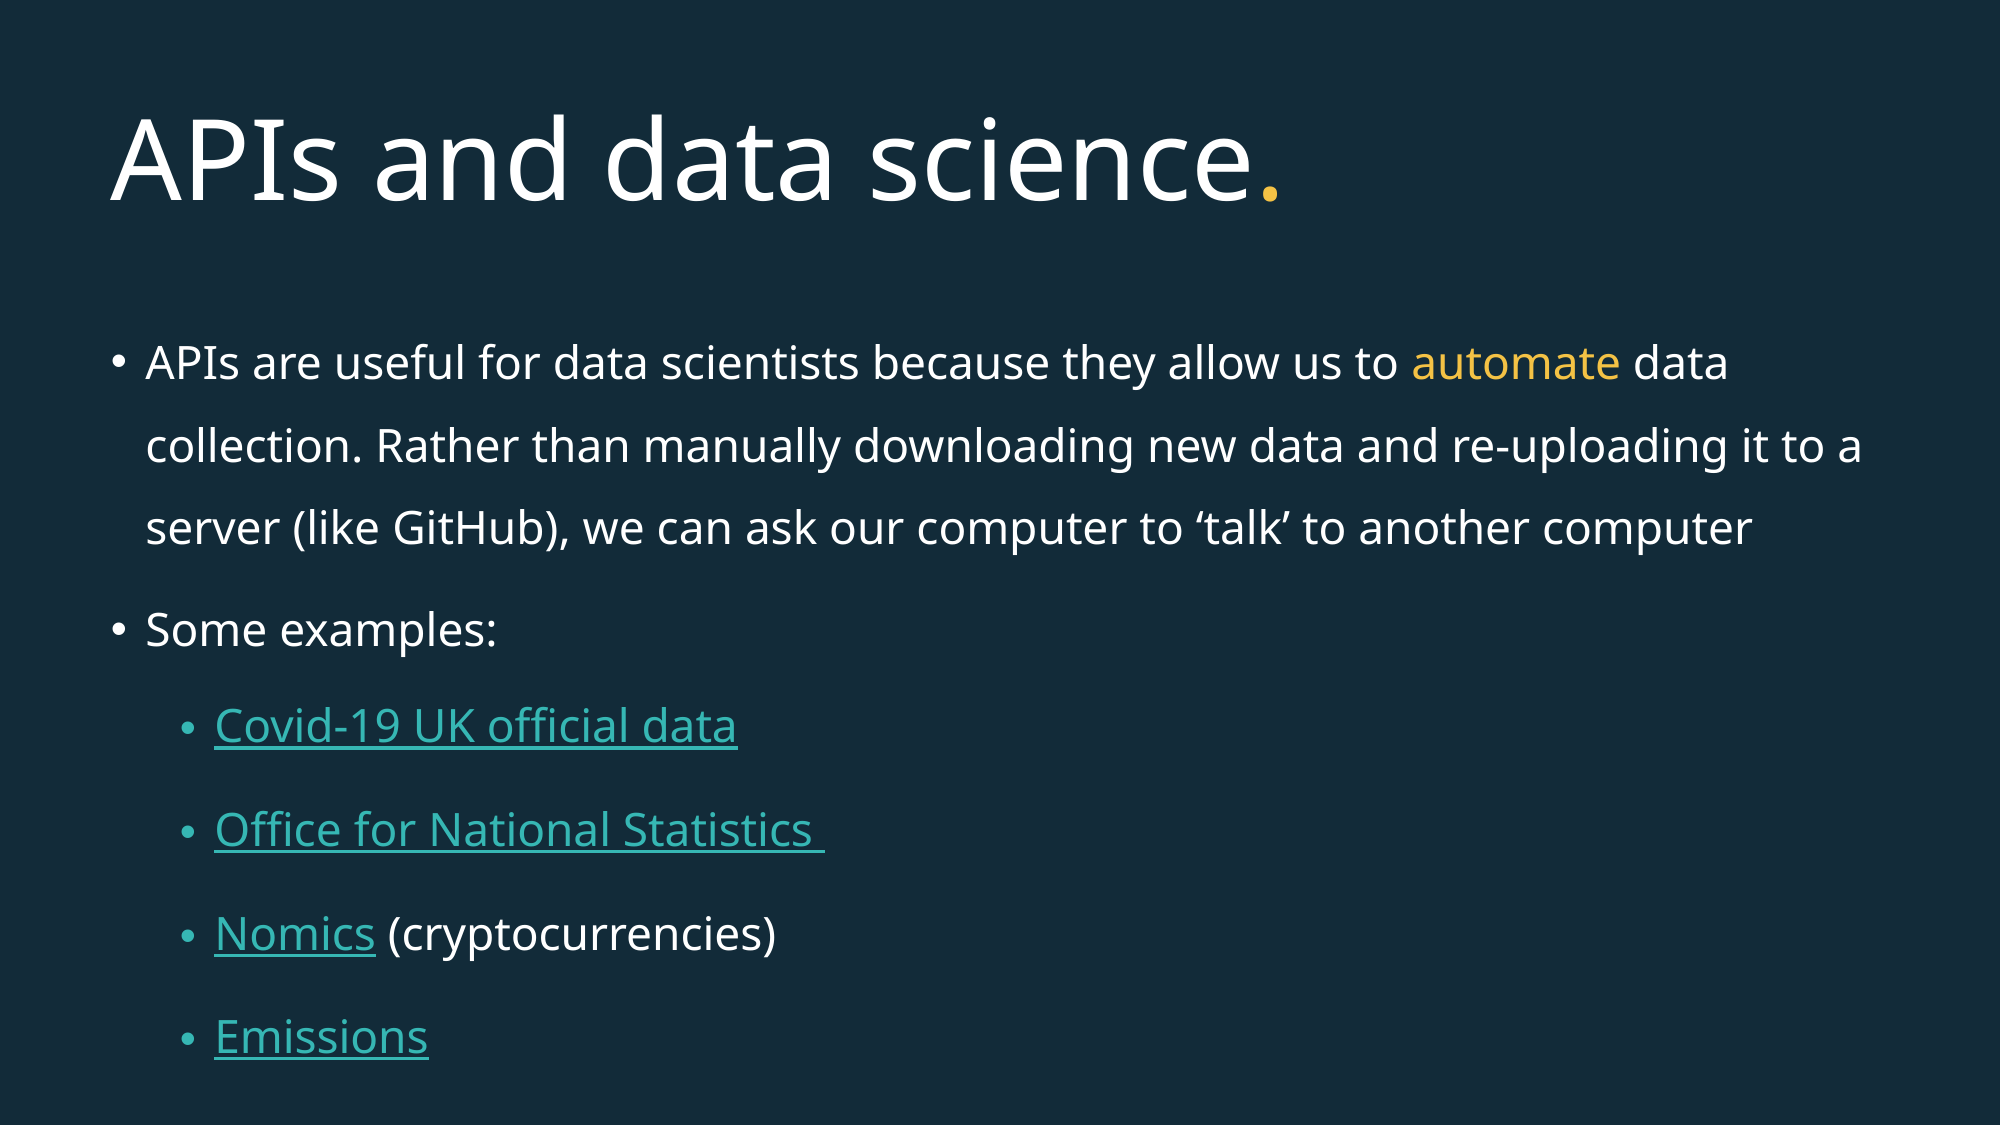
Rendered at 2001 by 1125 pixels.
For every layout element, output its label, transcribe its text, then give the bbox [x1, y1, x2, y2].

list APIs are useful for data scientists because they allow us to automate data collection. Rather than manually downloading new data and re-uploading it to a server (like GitHub), we can ask our computer to ‘talk’ to another computer Some examples: Covid-19 UK official data Office for National Statistics Nomics (cryptocurrencies) Emissions [95, 298, 1974, 1091]
title APIs and data science. [95, 55, 1821, 274]
